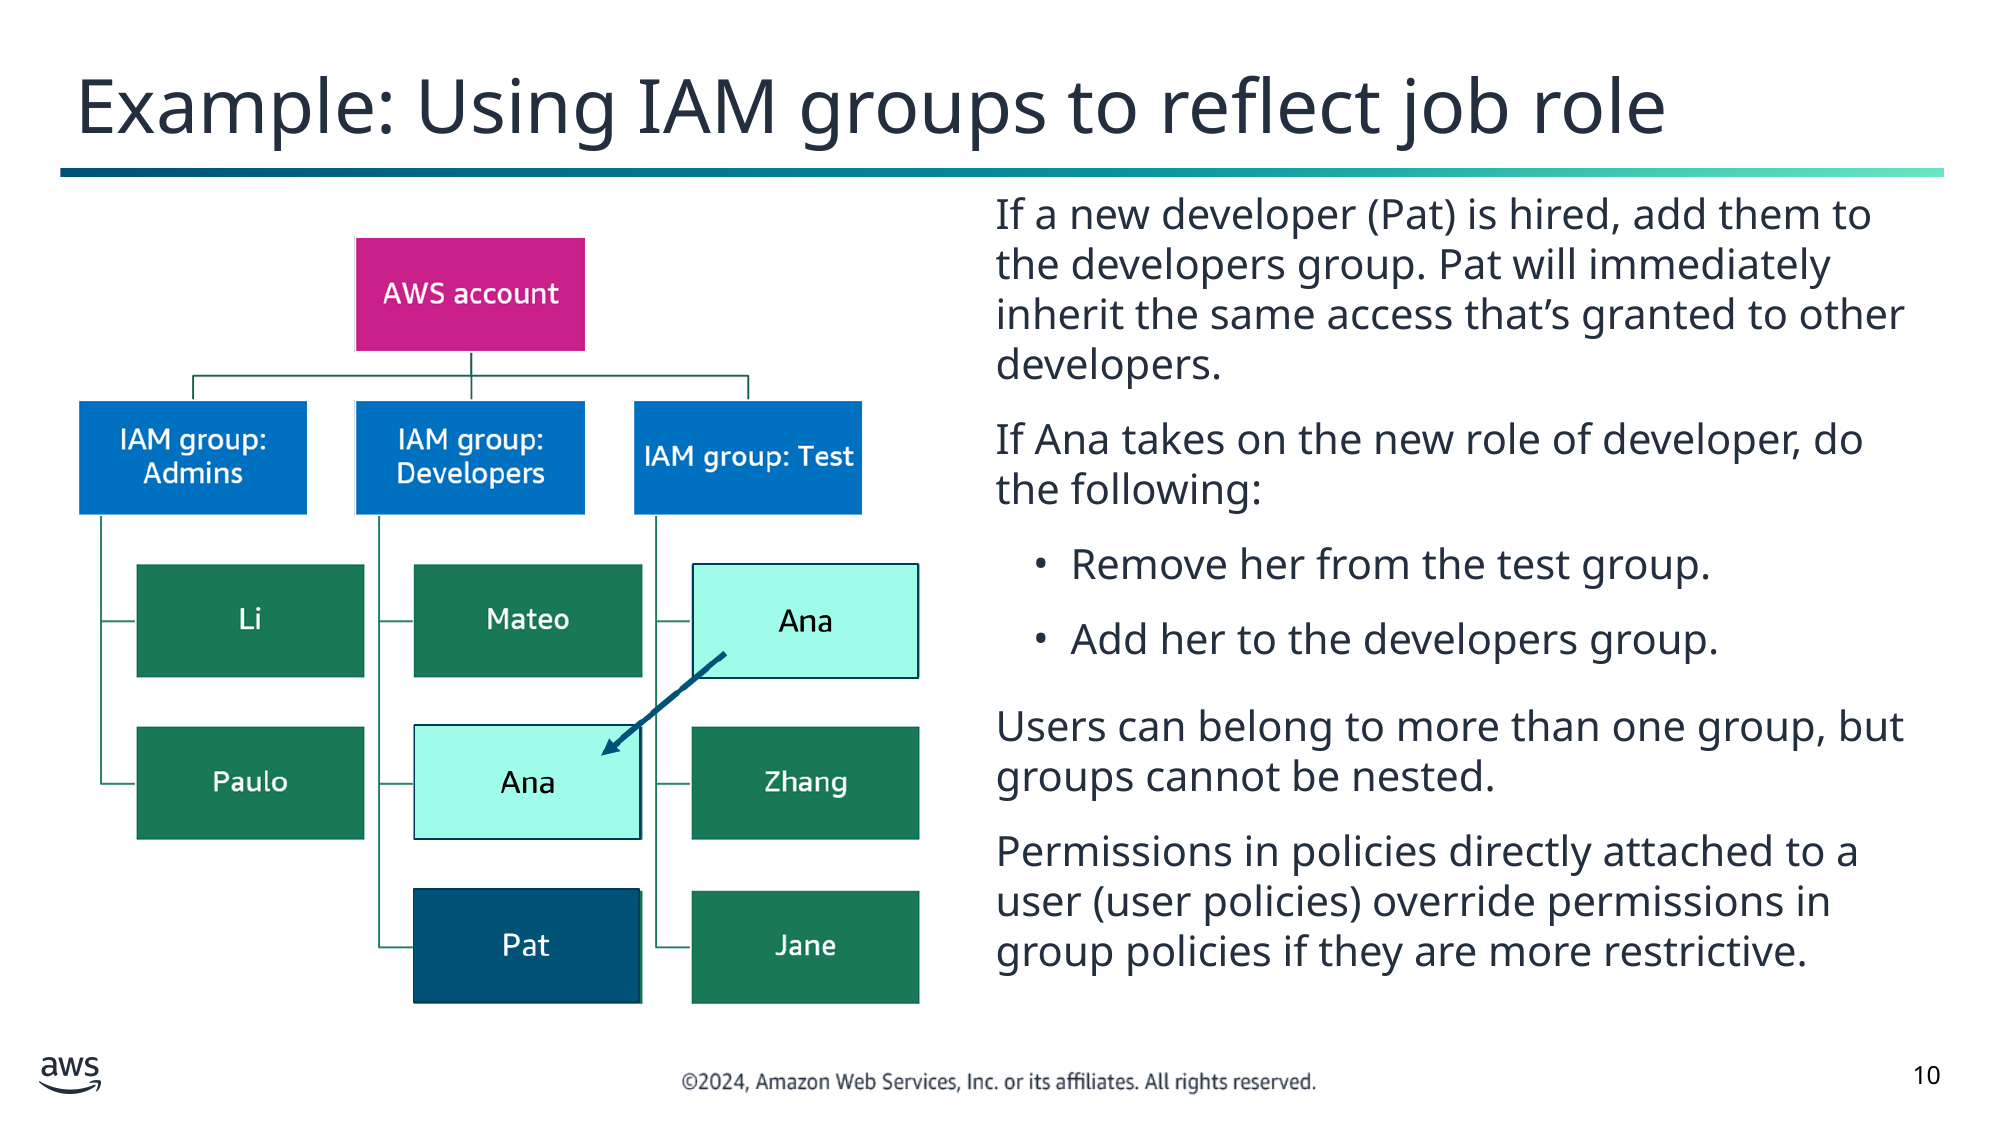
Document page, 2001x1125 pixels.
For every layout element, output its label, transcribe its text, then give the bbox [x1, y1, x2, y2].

list If a new developer (Pat) is hired, add them to the developers group. Pat will immediately inherit the same access that’s granted to other developers. If Ana takes on the new role of developer, do the following: Remove her from the test group. Add her to the developers group. Users can belong to more than one group, but groups cannot be nested. Permissions in policies directly attached to a user (user policies) override permissions in group policies if they are more restrictive. [980, 179, 1941, 1055]
picture [682, 168, 1944, 177]
title Example: Using IAM groups to reflect job role [60, 49, 1941, 170]
picture [621, 1061, 1378, 1105]
slide_number ‹#› [1861, 1057, 1941, 1095]
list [59, 220, 946, 1014]
picture [39, 1057, 101, 1094]
